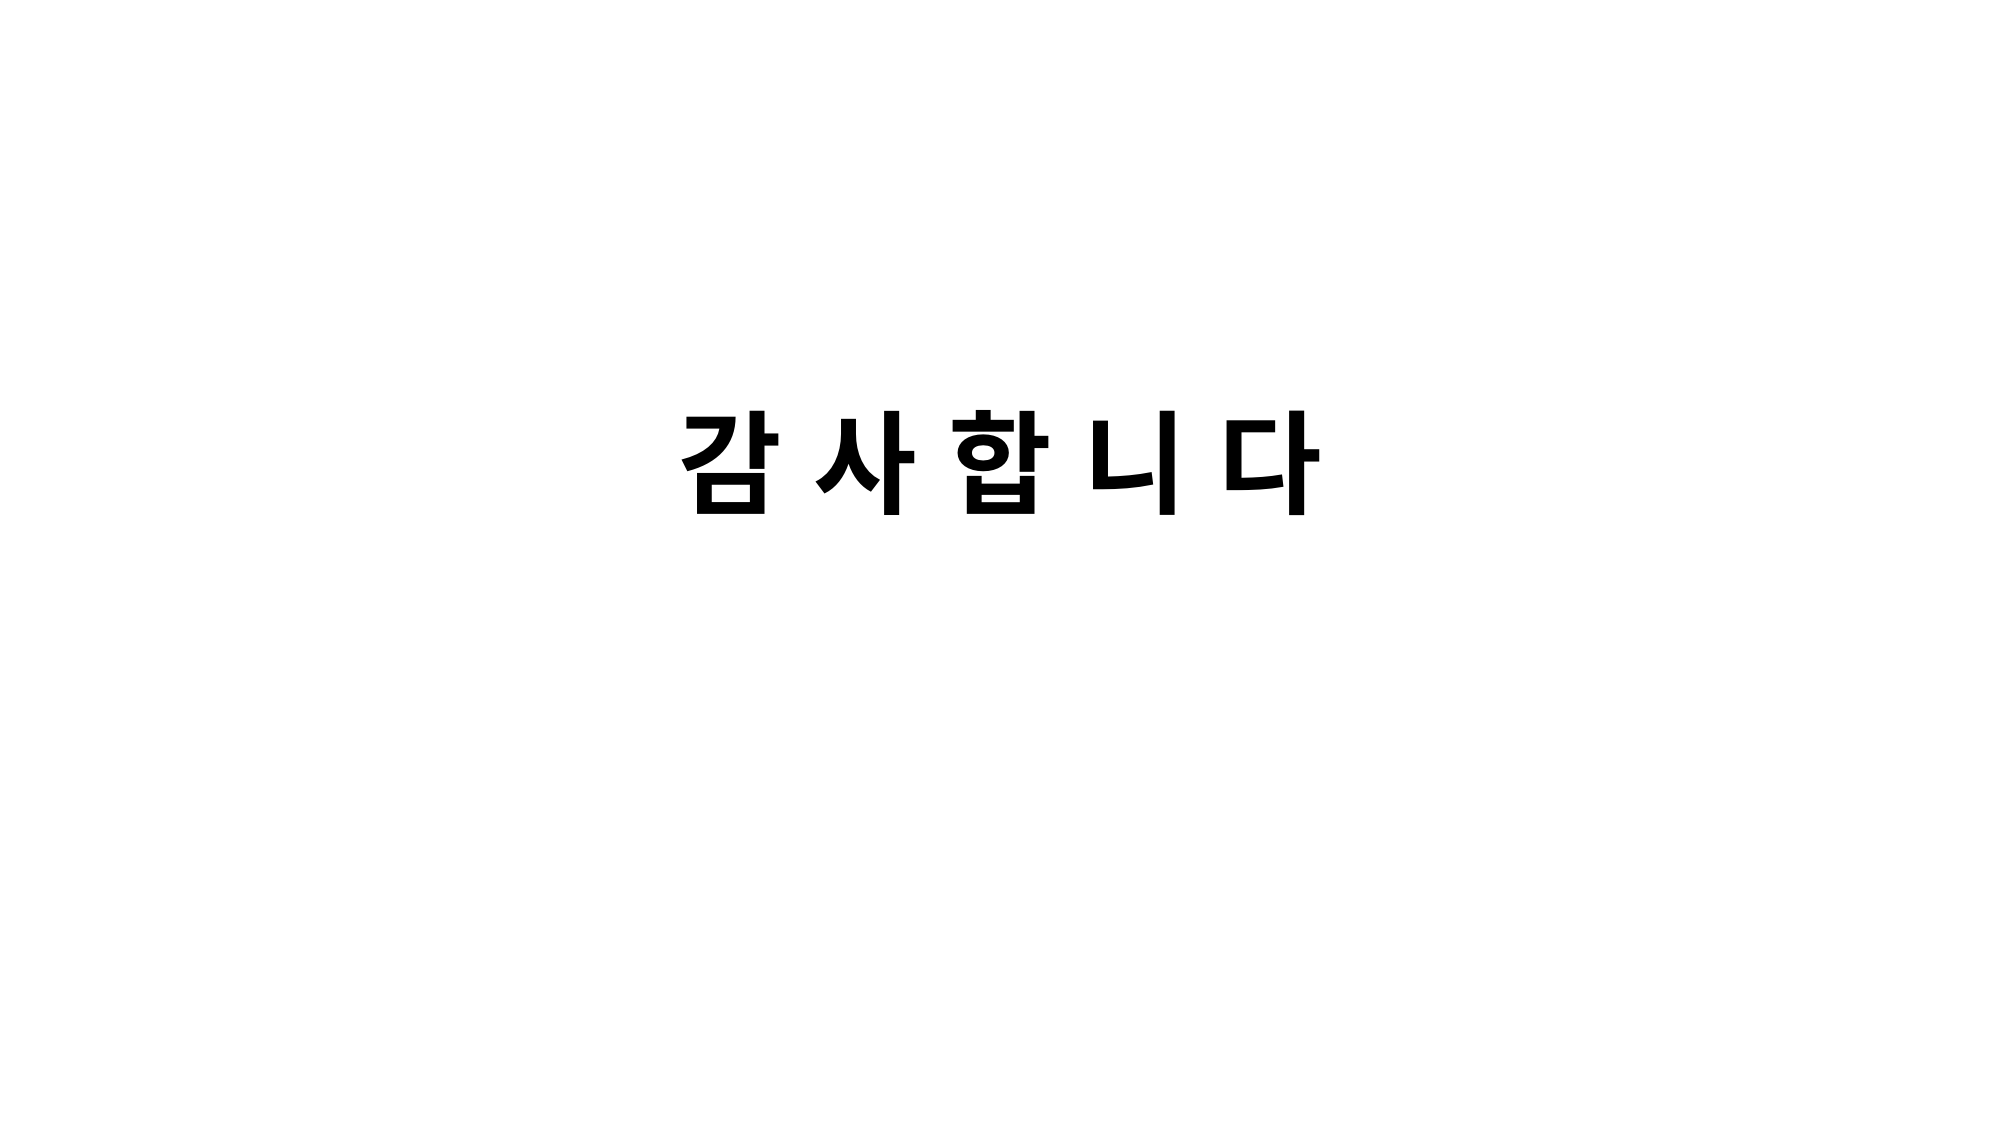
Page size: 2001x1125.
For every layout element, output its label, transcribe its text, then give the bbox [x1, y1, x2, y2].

text_box 감 사 합 니 다 [663, 385, 1337, 536]
